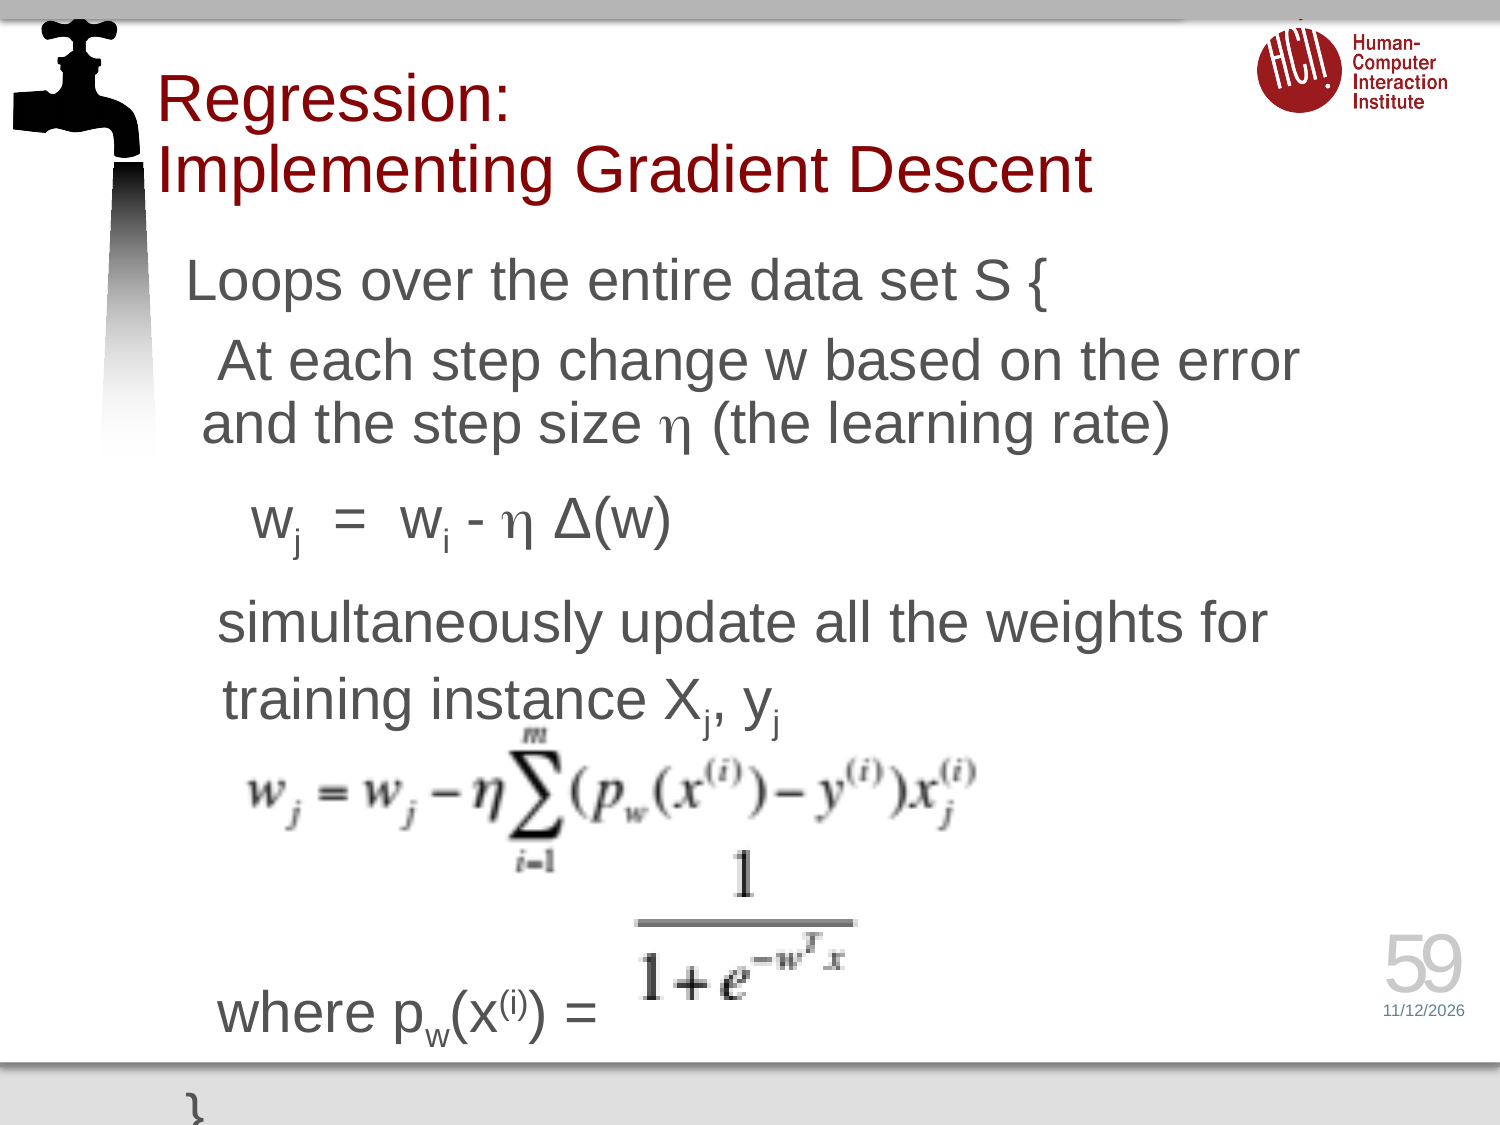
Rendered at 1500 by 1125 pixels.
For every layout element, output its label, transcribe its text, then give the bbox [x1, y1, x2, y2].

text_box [626, 828, 863, 1023]
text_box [239, 703, 981, 879]
list Loops over the entire data set S { At each step change w based on the error and the step size  (the learning rate) wj = wi -  Δ(w) simultaneously update all the weights for training instance Xj, yj where pw(x(i)) = } [185, 250, 1342, 969]
footer [76, 1080, 1342, 1110]
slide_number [1369, 1009, 1479, 1020]
title Regression: Implementing Gradient Descent [156, 50, 1187, 214]
picture [13, 20, 140, 158]
picture [1257, 20, 1447, 113]
slide_number 59 [1369, 924, 1479, 1009]
